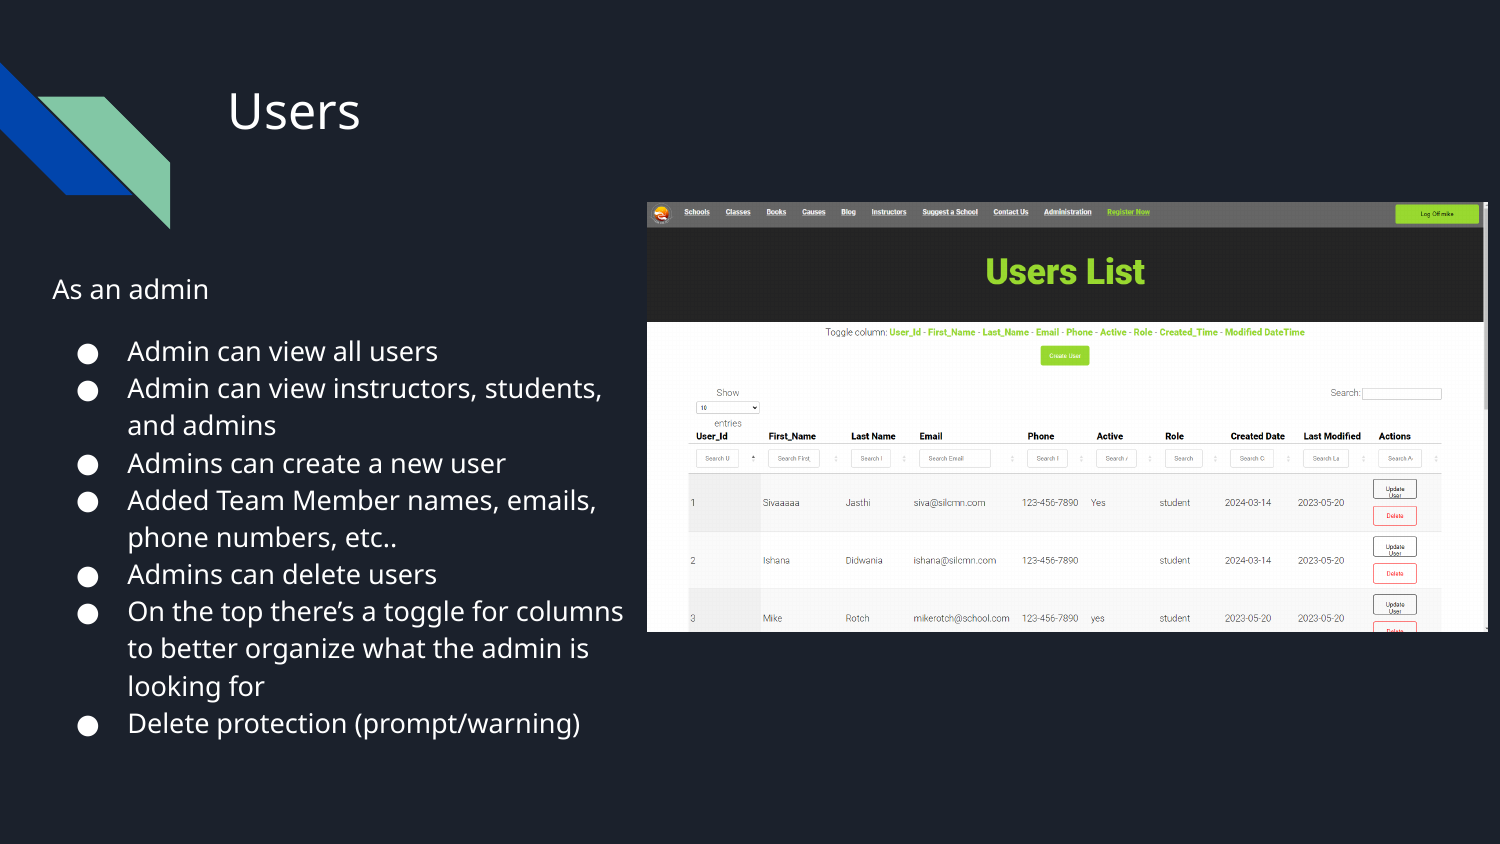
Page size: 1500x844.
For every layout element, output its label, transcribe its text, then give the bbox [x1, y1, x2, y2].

title Users [212, 64, 836, 252]
list As an admin Admin can view all users Admin can view instructors, students, and admins Admins can create a new user Added Team Member names, emails, phone numbers, etc.. Admins can delete users On the top there’s a toggle for columns to better organize what the admin is looking for Delete protection (prompt/warning) [37, 252, 655, 771]
picture [647, 202, 1488, 632]
